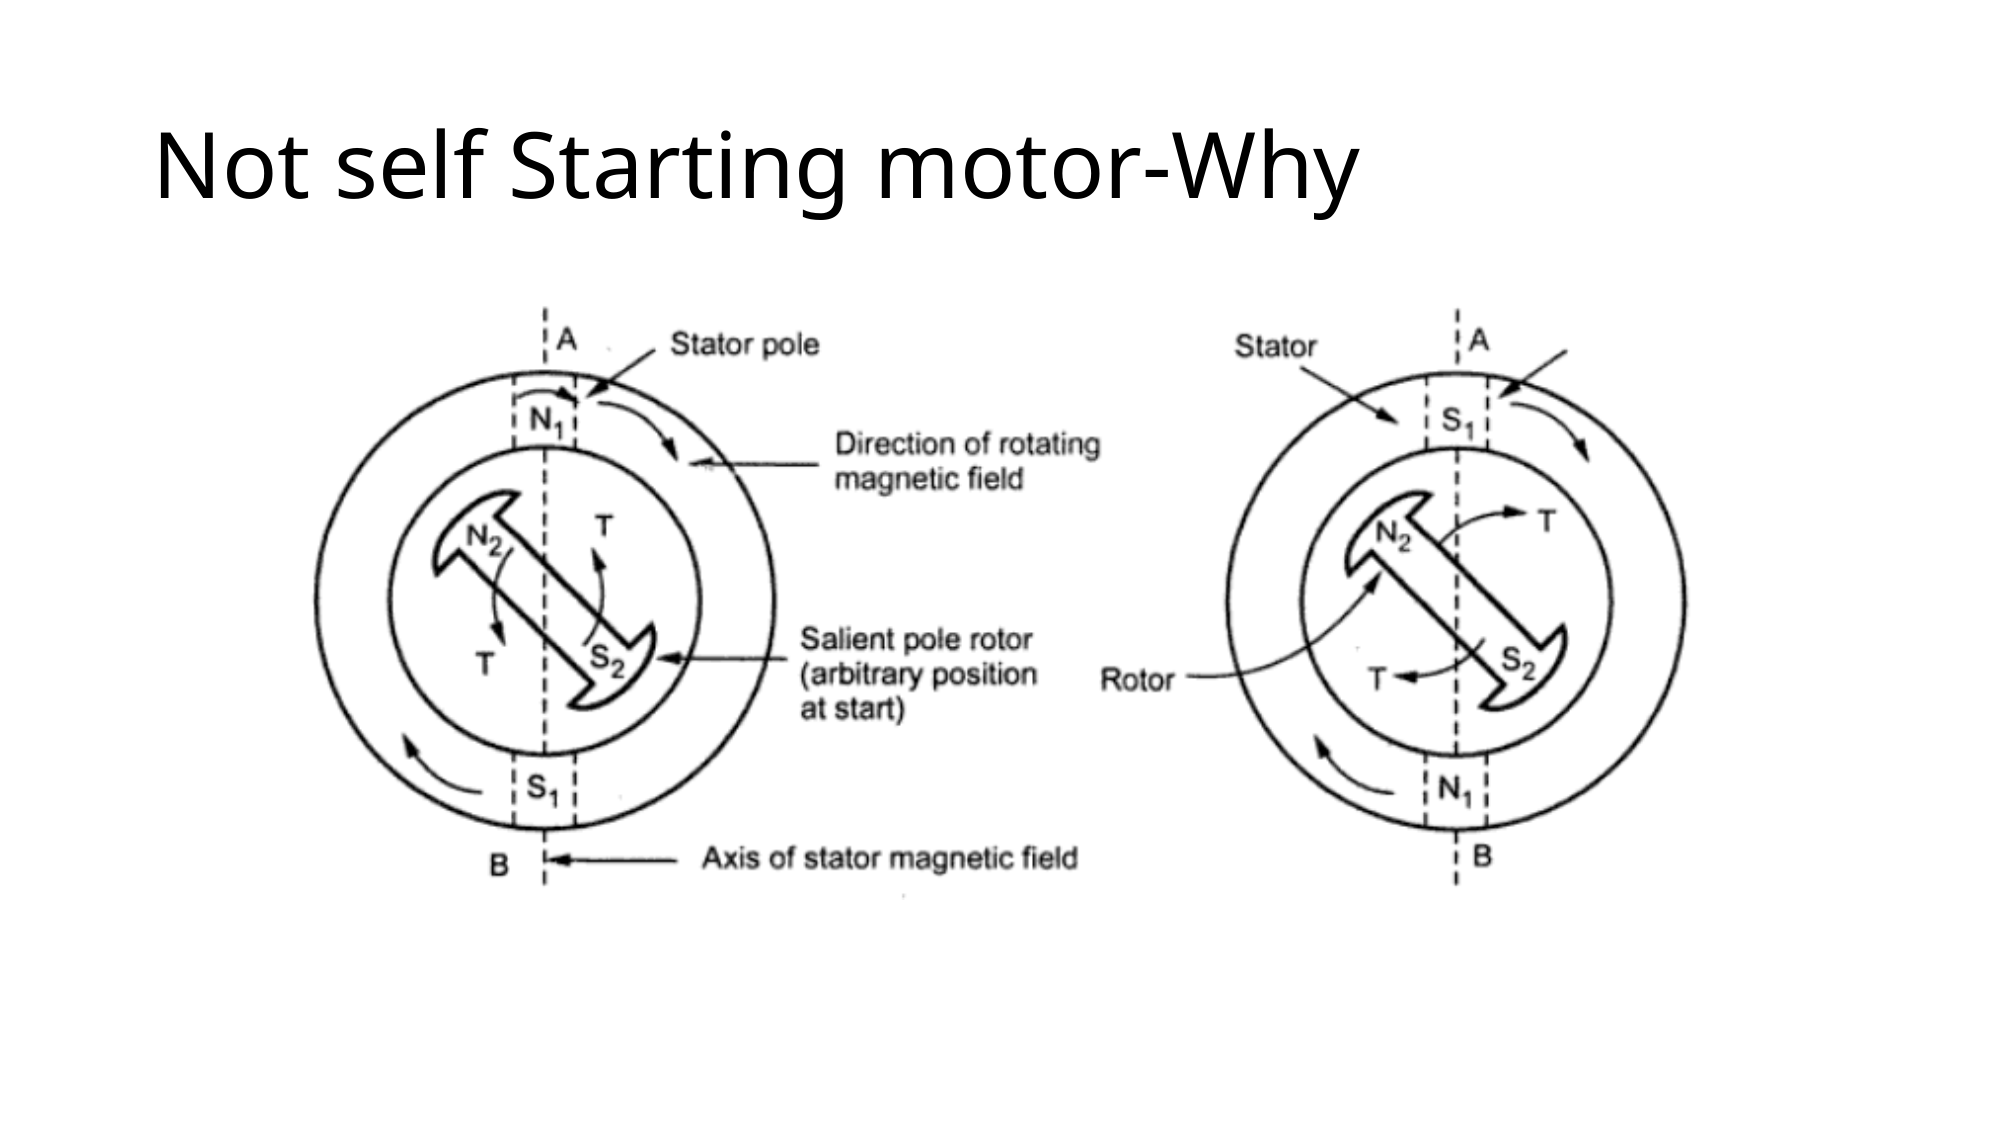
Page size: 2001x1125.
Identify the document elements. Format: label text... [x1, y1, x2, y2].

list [274, 299, 1718, 900]
title Not self Starting motor-Why [137, 59, 1863, 278]
